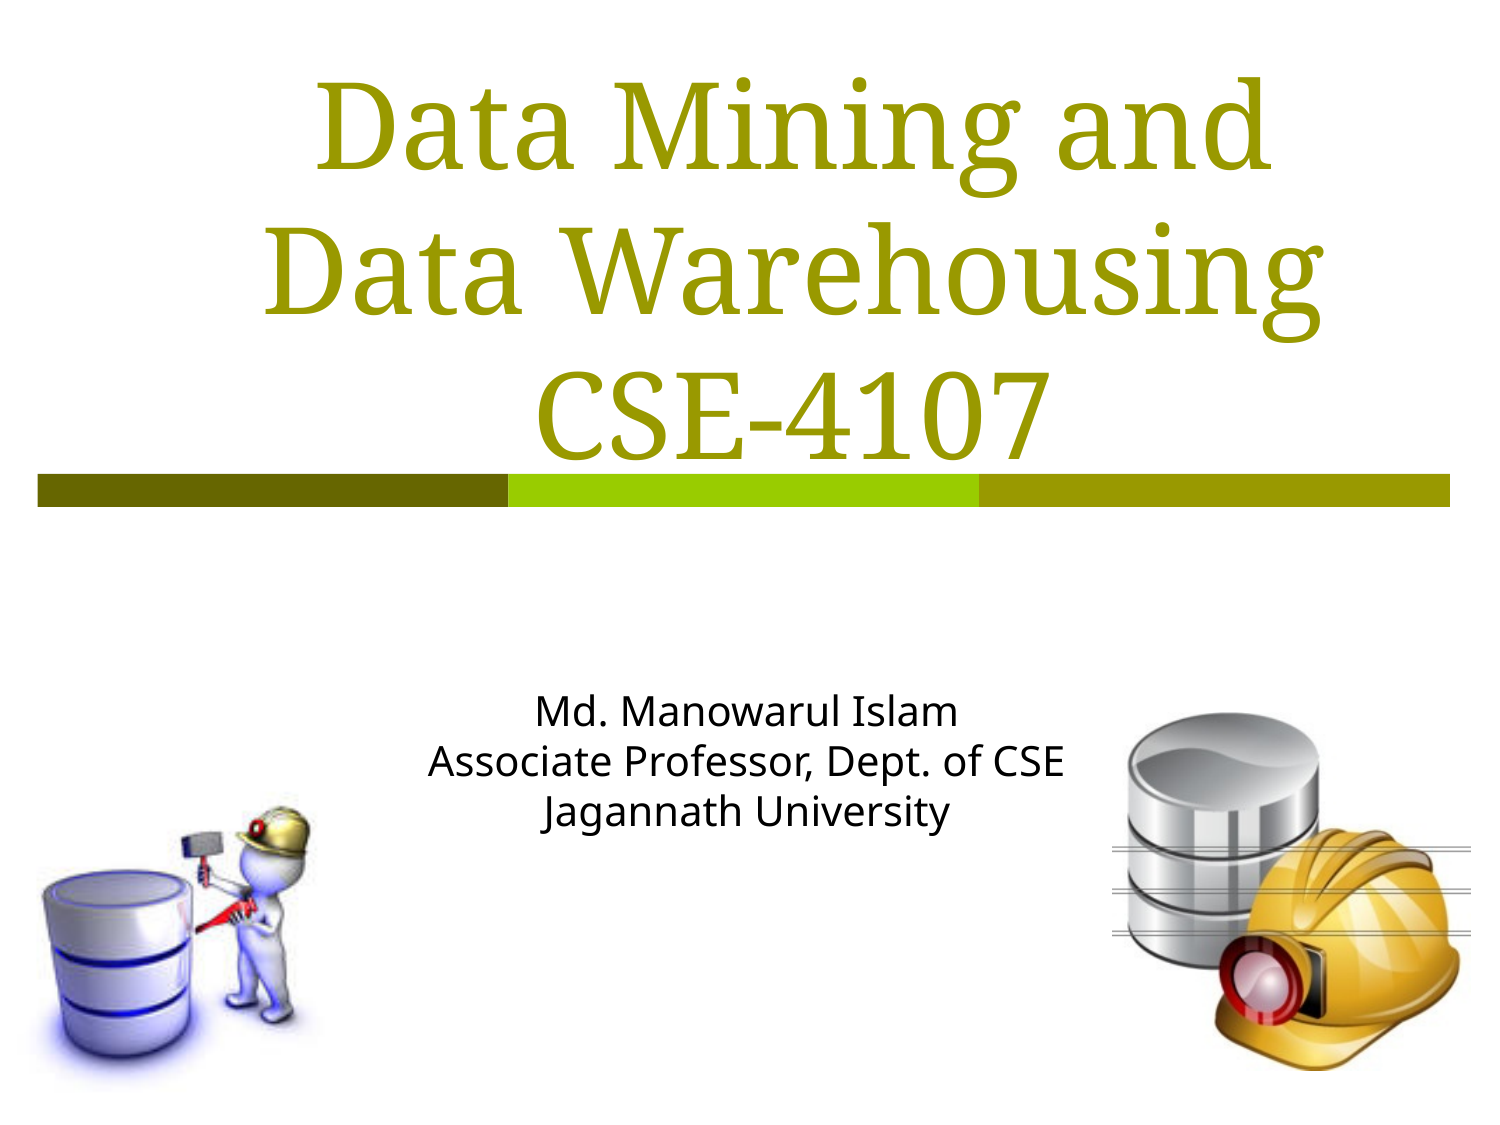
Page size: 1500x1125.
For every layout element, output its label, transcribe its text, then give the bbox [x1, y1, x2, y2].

picture [1112, 712, 1471, 1071]
subtitle Md. Manowarul Islam Associate Professor, Dept. of CSE Jagannath University [0, 677, 1494, 876]
title Data Mining and Data Warehousing CSE-4107 [149, 74, 1438, 492]
picture [0, 774, 326, 1125]
